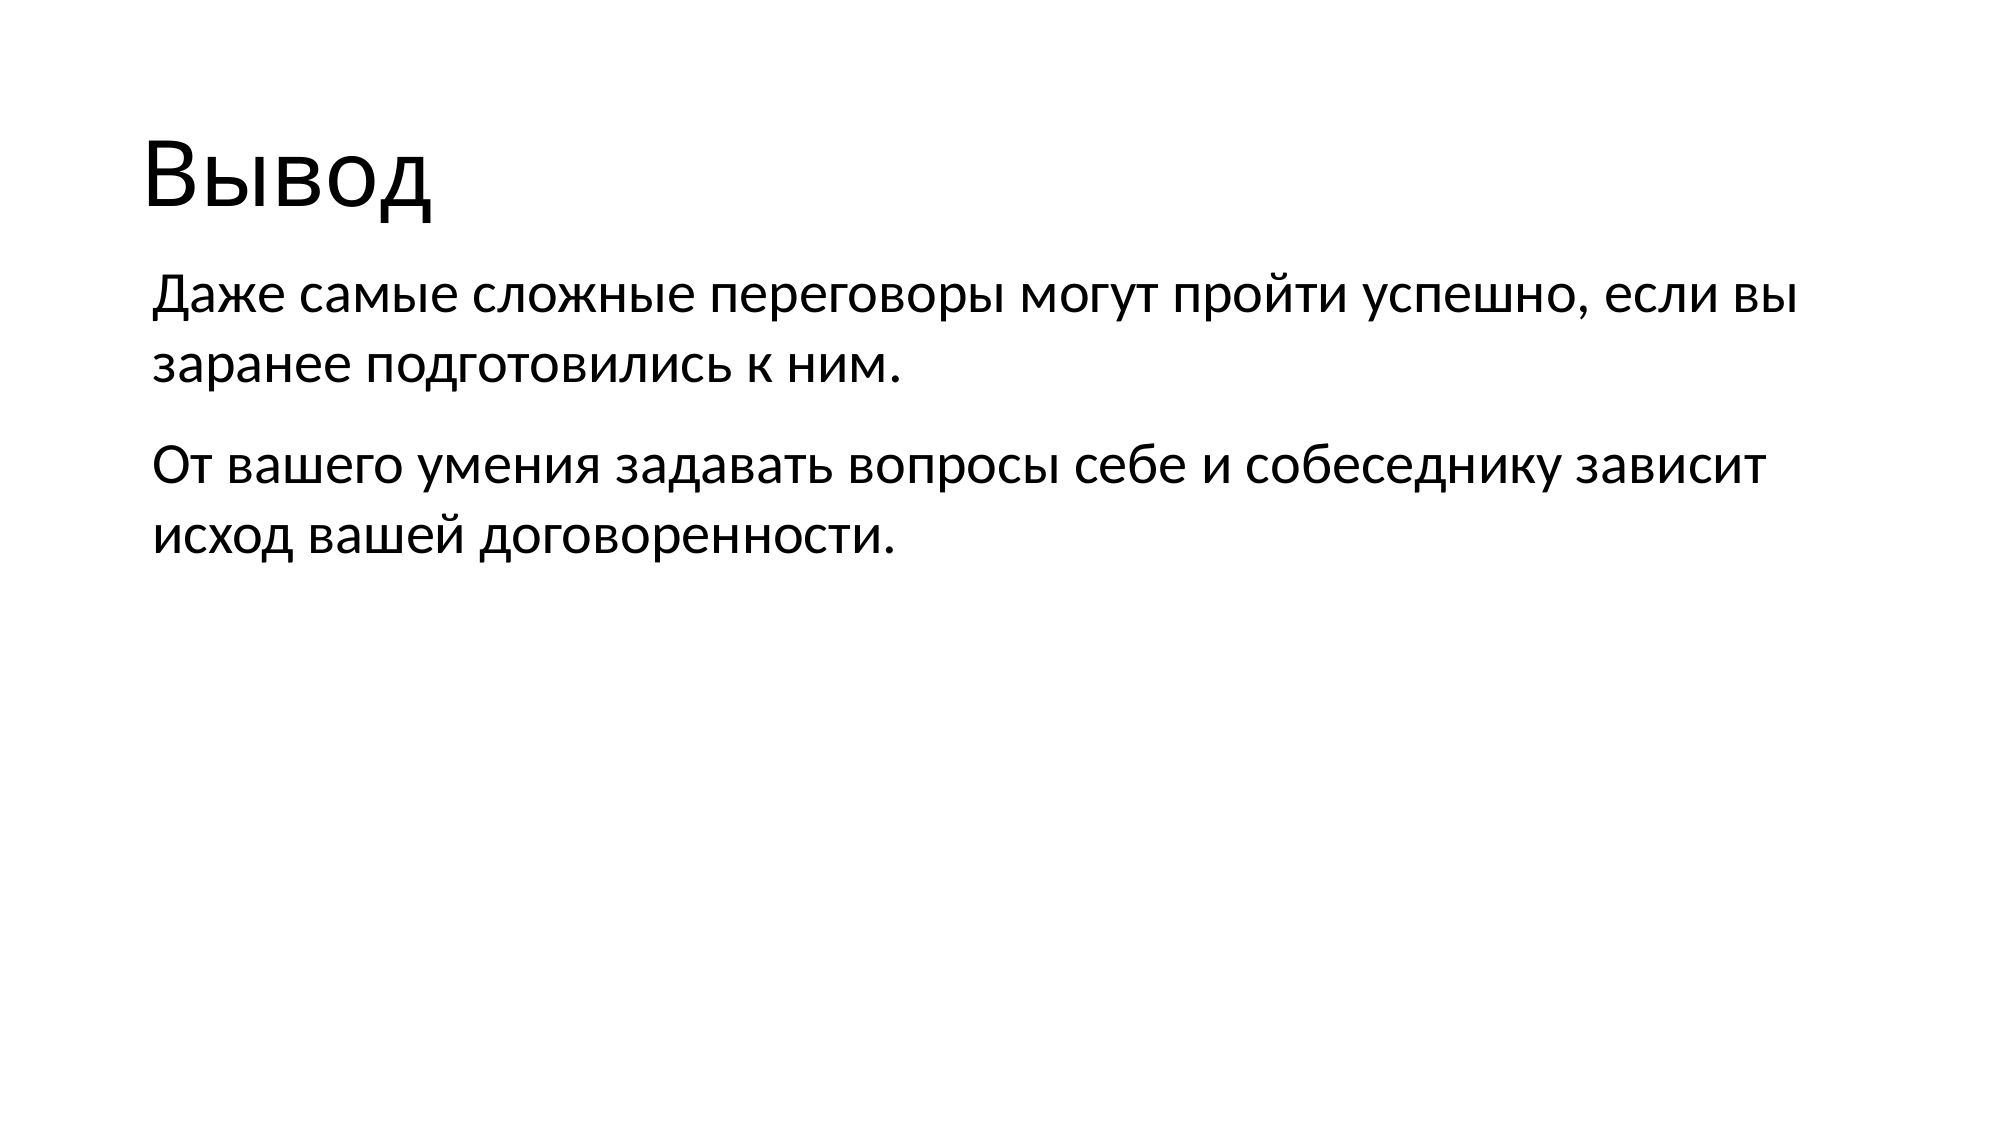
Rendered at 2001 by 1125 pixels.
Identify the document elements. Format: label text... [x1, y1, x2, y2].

title Вывод [137, 73, 1863, 246]
list Даже самые сложные переговоры могут пройти успешно, если вы заранее подготовились к ним. От вашего умения задавать вопросы себе и собеседнику зависит исход вашей договоренности. [137, 246, 1863, 1014]
